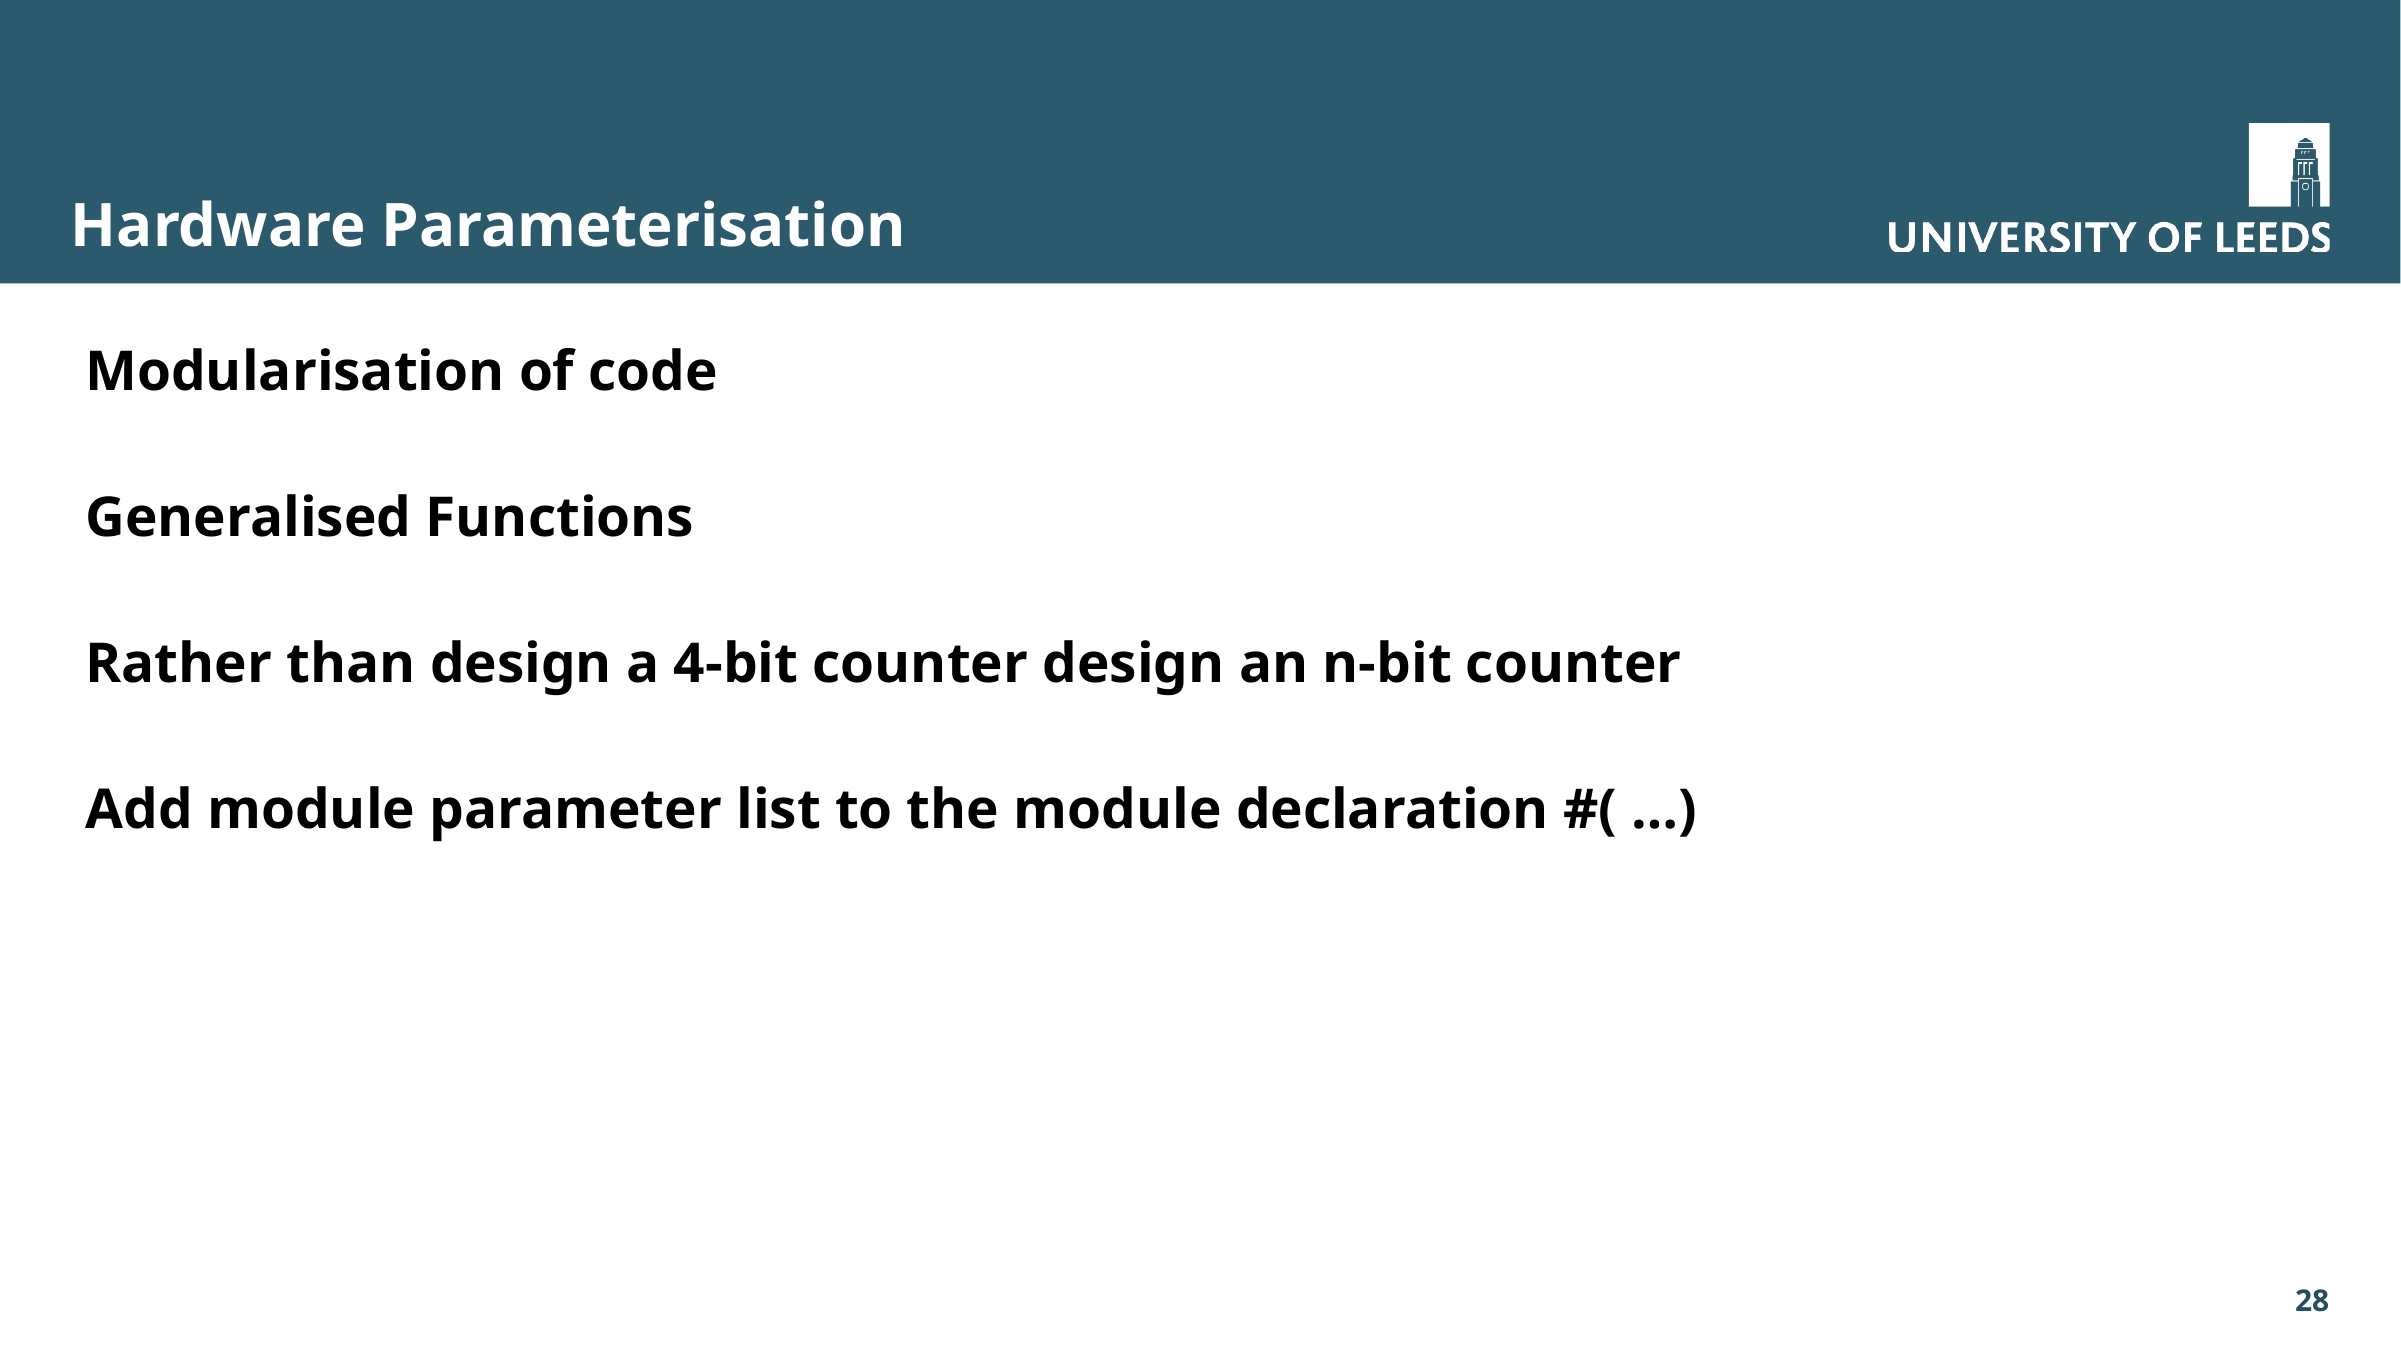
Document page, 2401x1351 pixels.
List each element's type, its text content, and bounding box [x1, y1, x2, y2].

list Modularisation of code Generalised Functions Rather than design a 4-bit counter design an n-bit counter Add module parameter list to the module declaration #( …) [70, 327, 2329, 1230]
title Hardware Parameterisation [70, 81, 1806, 259]
